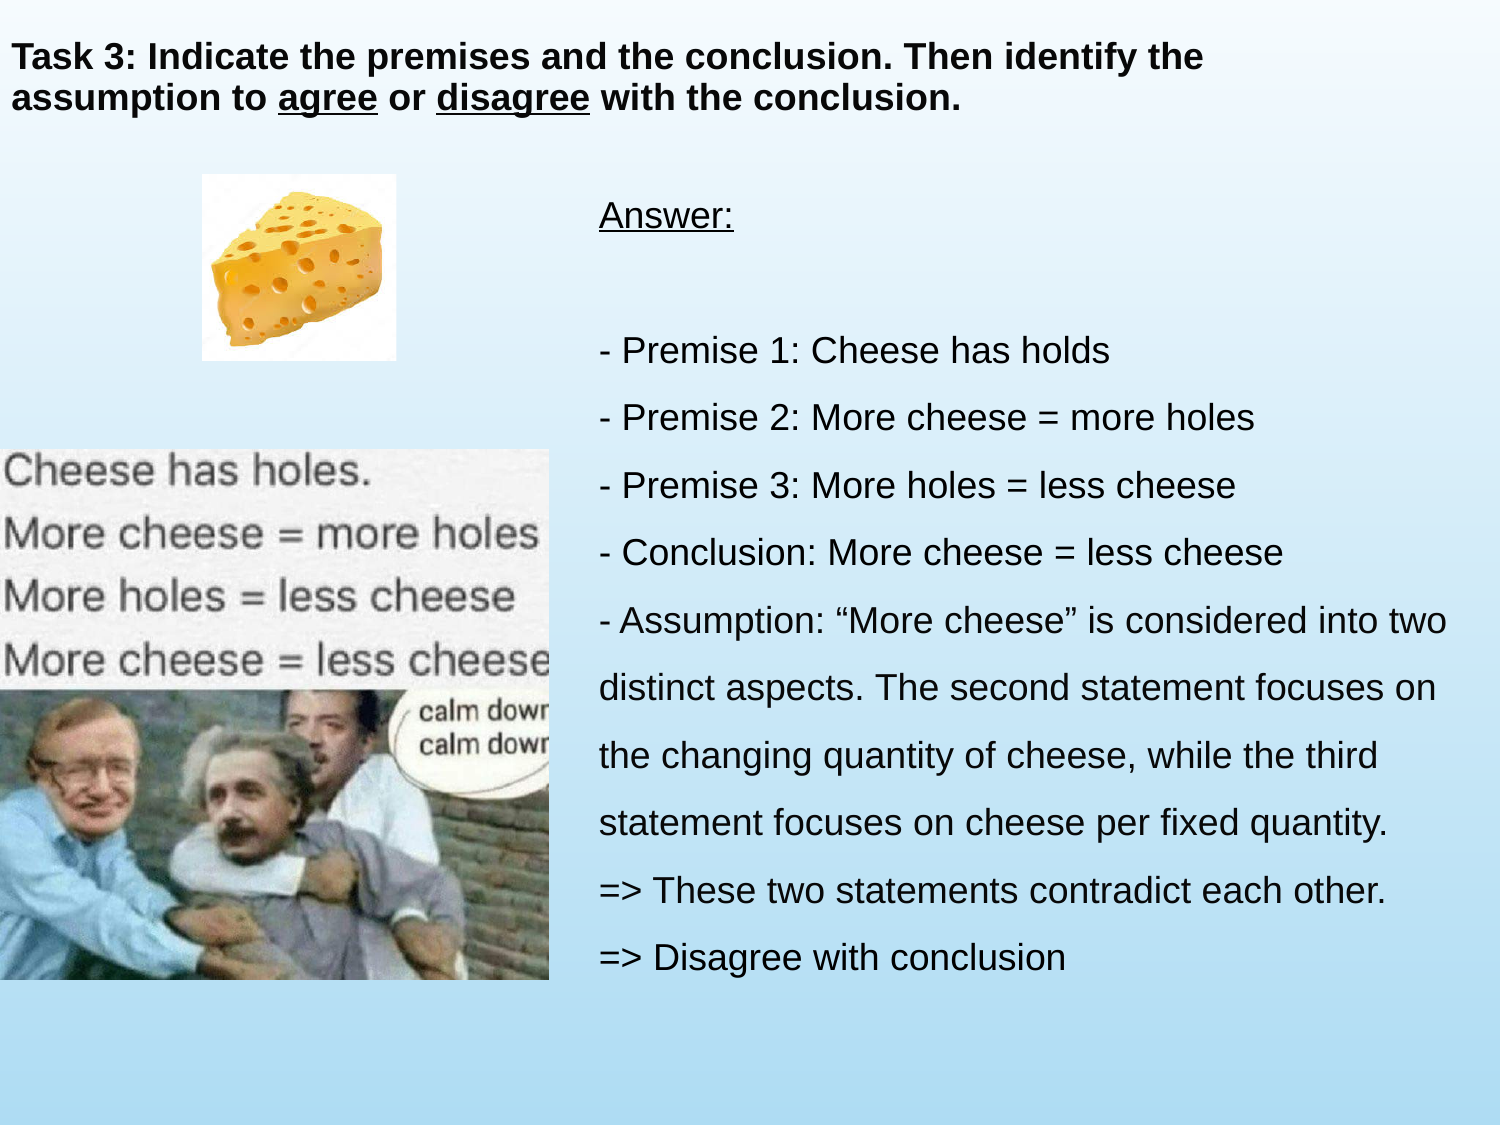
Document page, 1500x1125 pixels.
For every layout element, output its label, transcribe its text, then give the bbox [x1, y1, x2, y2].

picture [201, 174, 397, 361]
text_box Answer: - Premise 1: Cheese has holds - Premise 2: More cheese = more holes - Premise 3: More holes = less cheese - Conclusion: More cheese = less cheese - Assumption: “More cheese” is considered into two distinct aspects. The second statement focuses on the changing quantity of cheese, while the third statement focuses on cheese per fixed quantity. => These two statements contradict each other. => Disagree with conclusion [587, 162, 1493, 984]
title Task 3: Indicate the premises and the conclusion. Then identify the assumption to agree or disagree with the conclusion. [0, 24, 1363, 132]
picture [0, 449, 550, 980]
